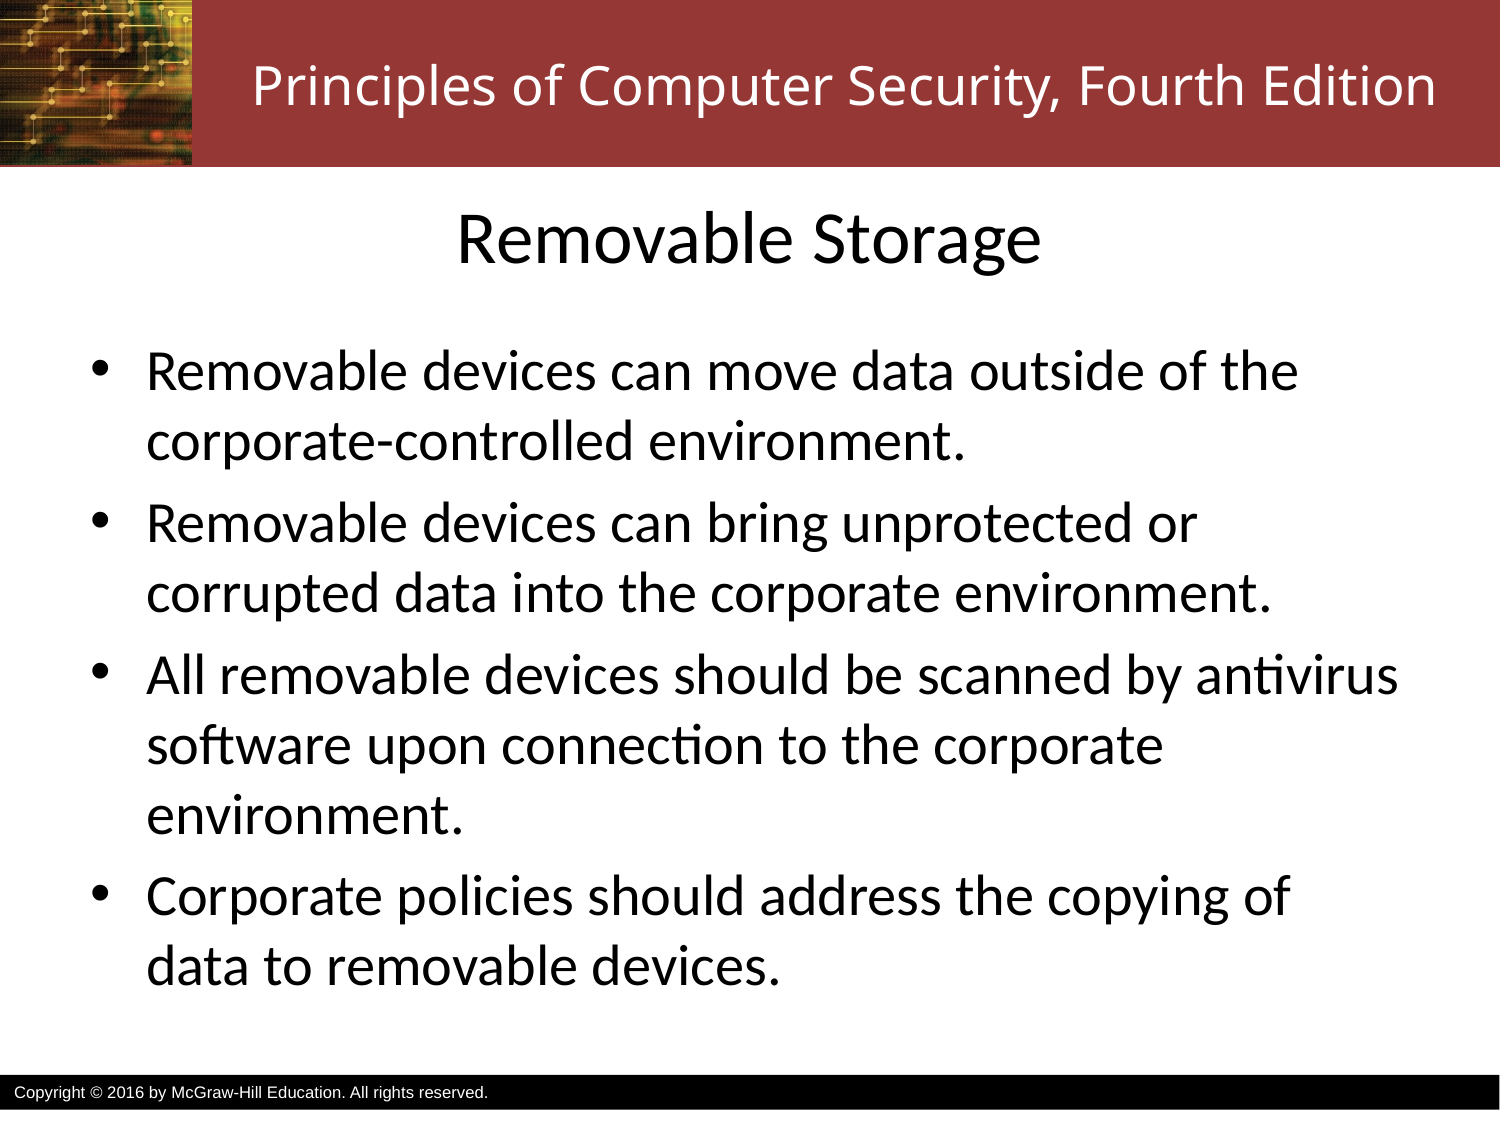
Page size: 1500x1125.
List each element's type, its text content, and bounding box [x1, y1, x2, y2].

picture [0, 0, 192, 165]
title Removable Storage [75, 181, 1425, 324]
list Removable devices can move data outside of the corporate-controlled environment. Removable devices can bring unprotected or corrupted data into the corporate environment. All removable devices should be scanned by antivirus software upon connection to the corporate environment. Corporate policies should address the copying of data to removable devices. [75, 324, 1425, 1005]
